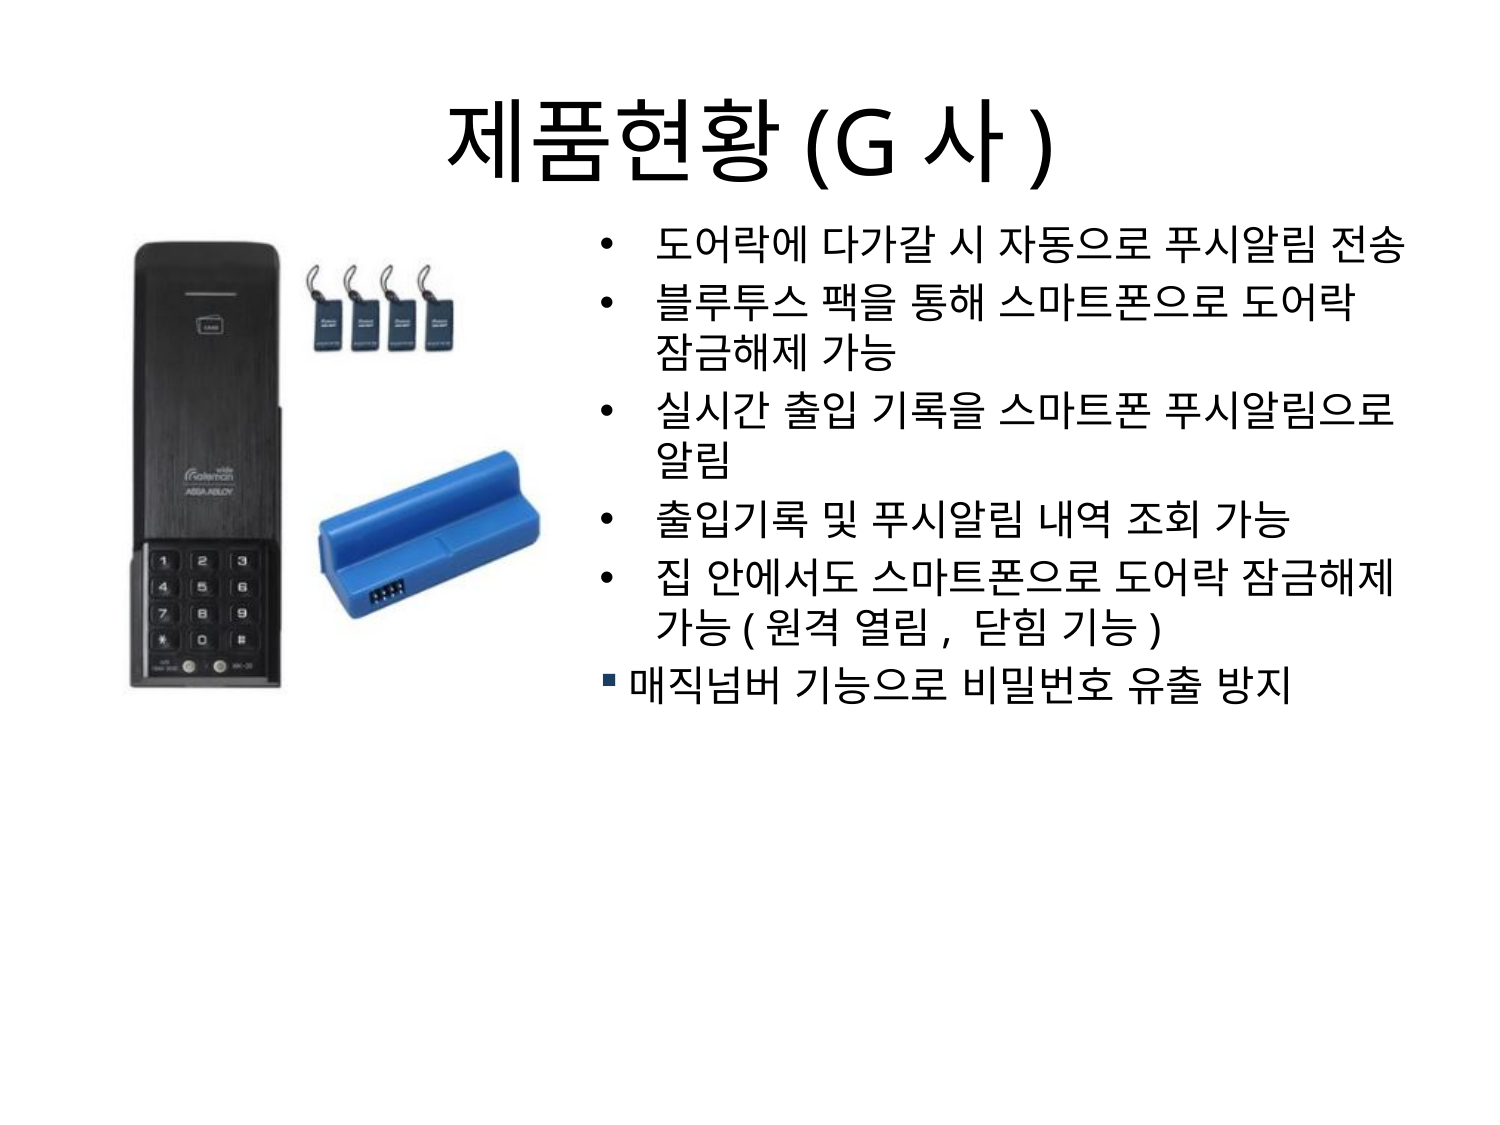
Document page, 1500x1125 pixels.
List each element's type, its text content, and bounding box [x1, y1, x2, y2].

title 제품현황(G사) [75, 45, 1425, 233]
picture [74, 210, 557, 752]
list 도어락에 다가갈 시 자동으로 푸시알림 전송 블루투스 팩을 통해 스마트폰으로 도어락 잠금해제 가능 실시간 출입 기록을 스마트폰 푸시알림으로 알림 출입기록 및 푸시알림 내역 조회 가능 집 안에서도 스마트폰으로 도어락 잠금해제 가능(원격 열림, 닫힘 기능) 매직넘버 기능으로 비밀번호 유출 방지 [584, 210, 1447, 1017]
